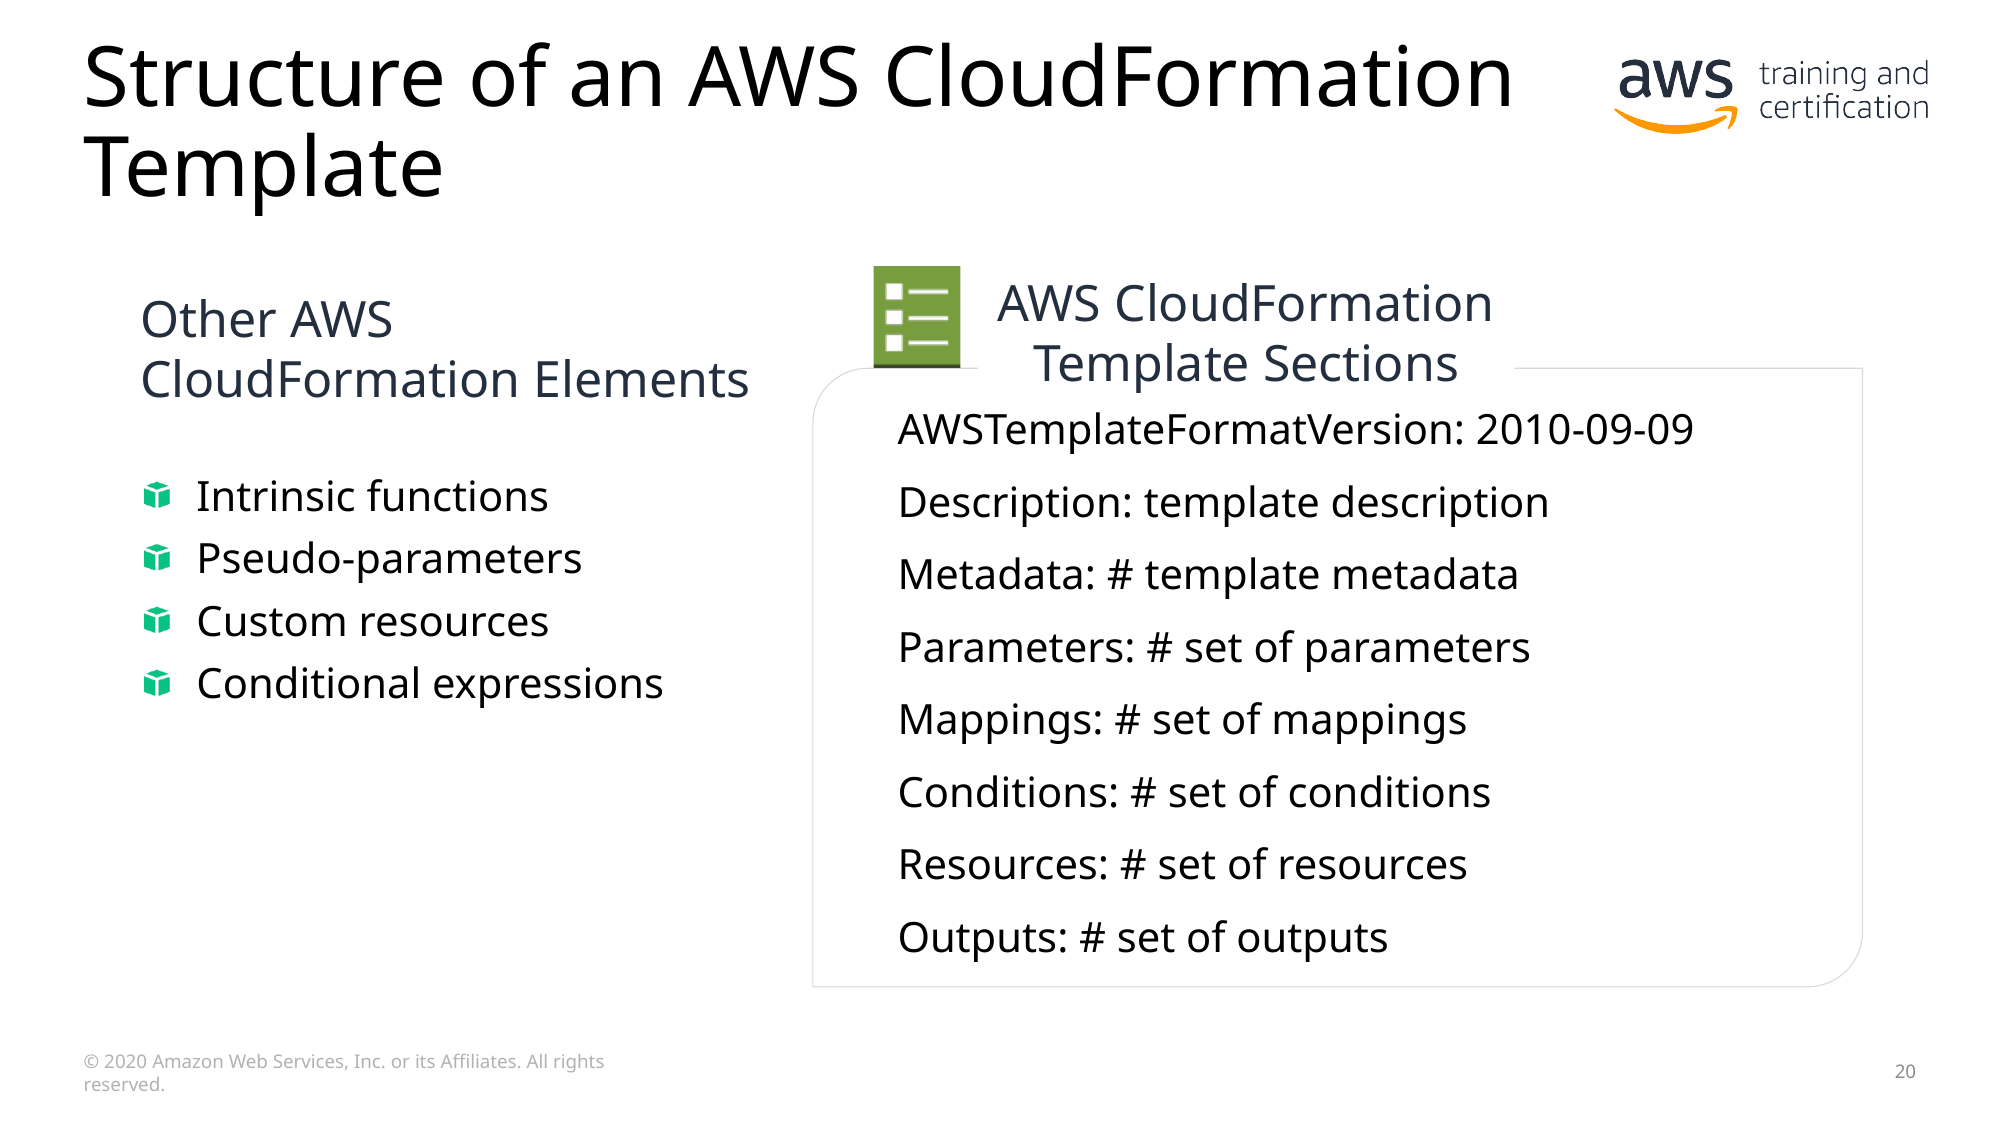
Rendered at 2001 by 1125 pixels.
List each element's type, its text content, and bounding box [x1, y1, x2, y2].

text_box AWSTemplateFormatVersion: 2010-09-09 Description: template description Metadata: # template metadata Parameters: # set of parameters Mappings: # set of mappings Conditions: # set of conditions Resources: # set of resources Outputs: # set of outputs [897, 393, 1826, 961]
picture [140, 603, 173, 636]
text_box AWS CloudFormation Template Sections [978, 271, 1515, 392]
picture [140, 478, 173, 511]
picture [140, 540, 173, 574]
text_box Other AWS CloudFormation Elements Intrinsic functions Pseudo-parameters Custom resources Conditional expressions [140, 287, 763, 708]
picture [873, 266, 961, 368]
picture [1614, 59, 1928, 134]
picture [140, 666, 173, 699]
footer © 2020 Amazon Web Services, Inc. or its Affiliates. All rights reserved. [68, 1042, 682, 1103]
title Structure of an AWS CloudFormation Template [68, 59, 1551, 189]
text_box [811, 367, 1864, 988]
slide_number 20 [1481, 1042, 1932, 1103]
